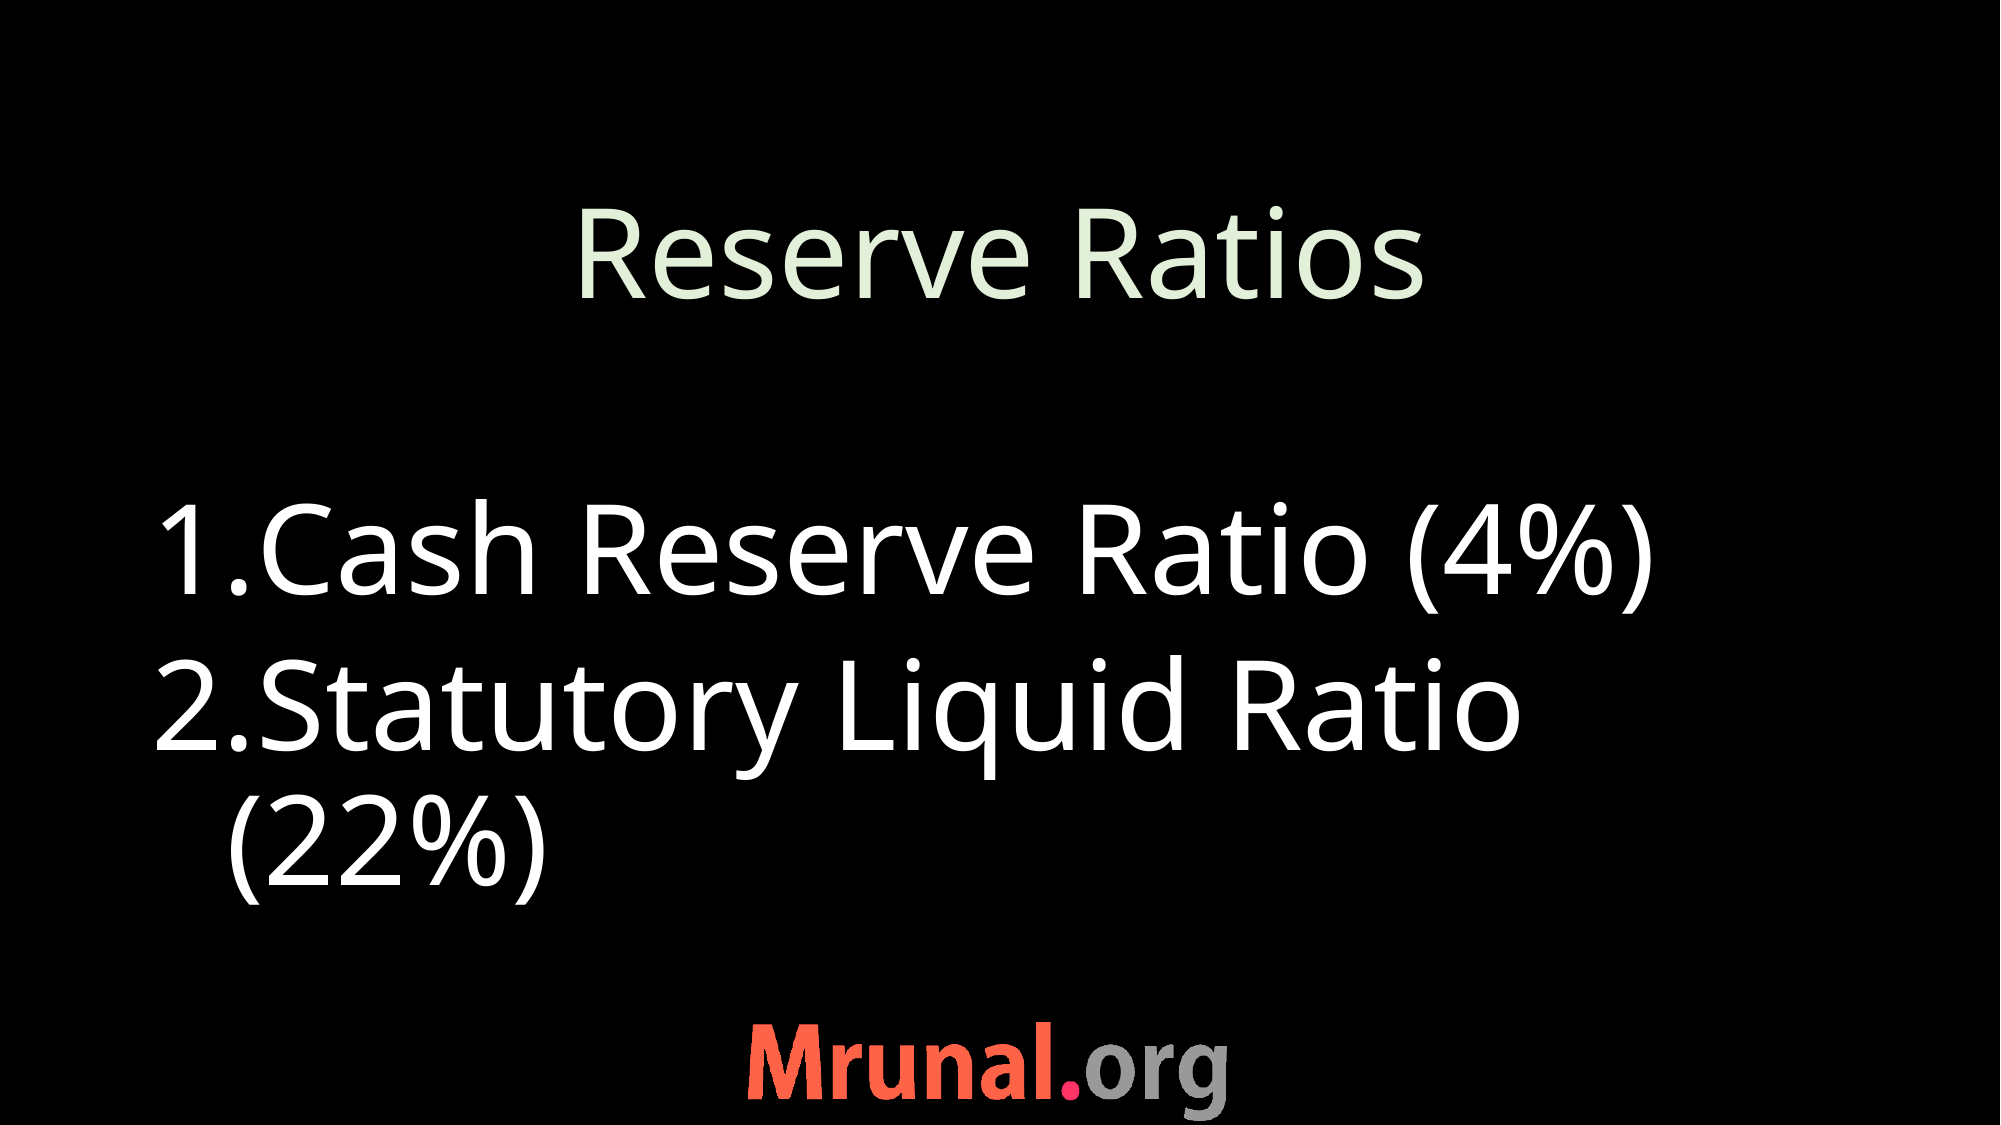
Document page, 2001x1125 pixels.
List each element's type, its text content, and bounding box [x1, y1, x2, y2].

picture [741, 1005, 1230, 1125]
title Reserve Ratios [137, 76, 1863, 441]
list Cash Reserve Ratio (4%) Statutory Liquid Ratio (22%) [136, 479, 1862, 999]
